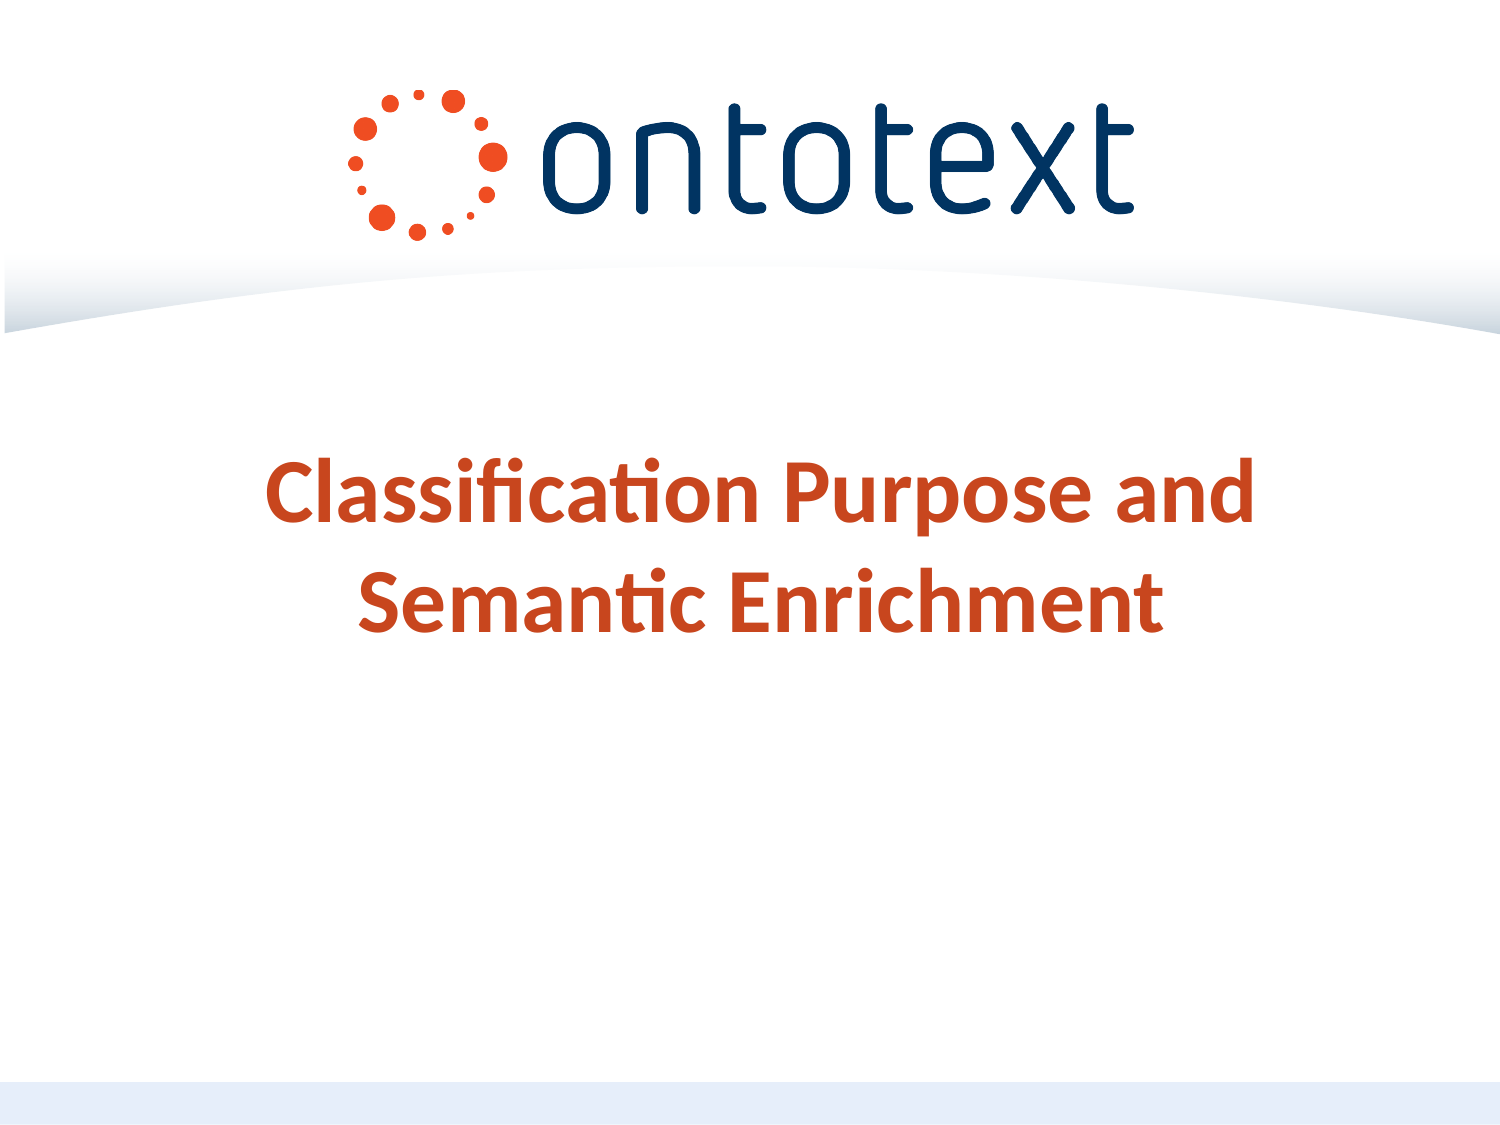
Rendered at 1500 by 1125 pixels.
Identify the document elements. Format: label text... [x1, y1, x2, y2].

title Classification Purpose and Semantic Enrichment [124, 420, 1400, 663]
picture [348, 90, 1134, 241]
